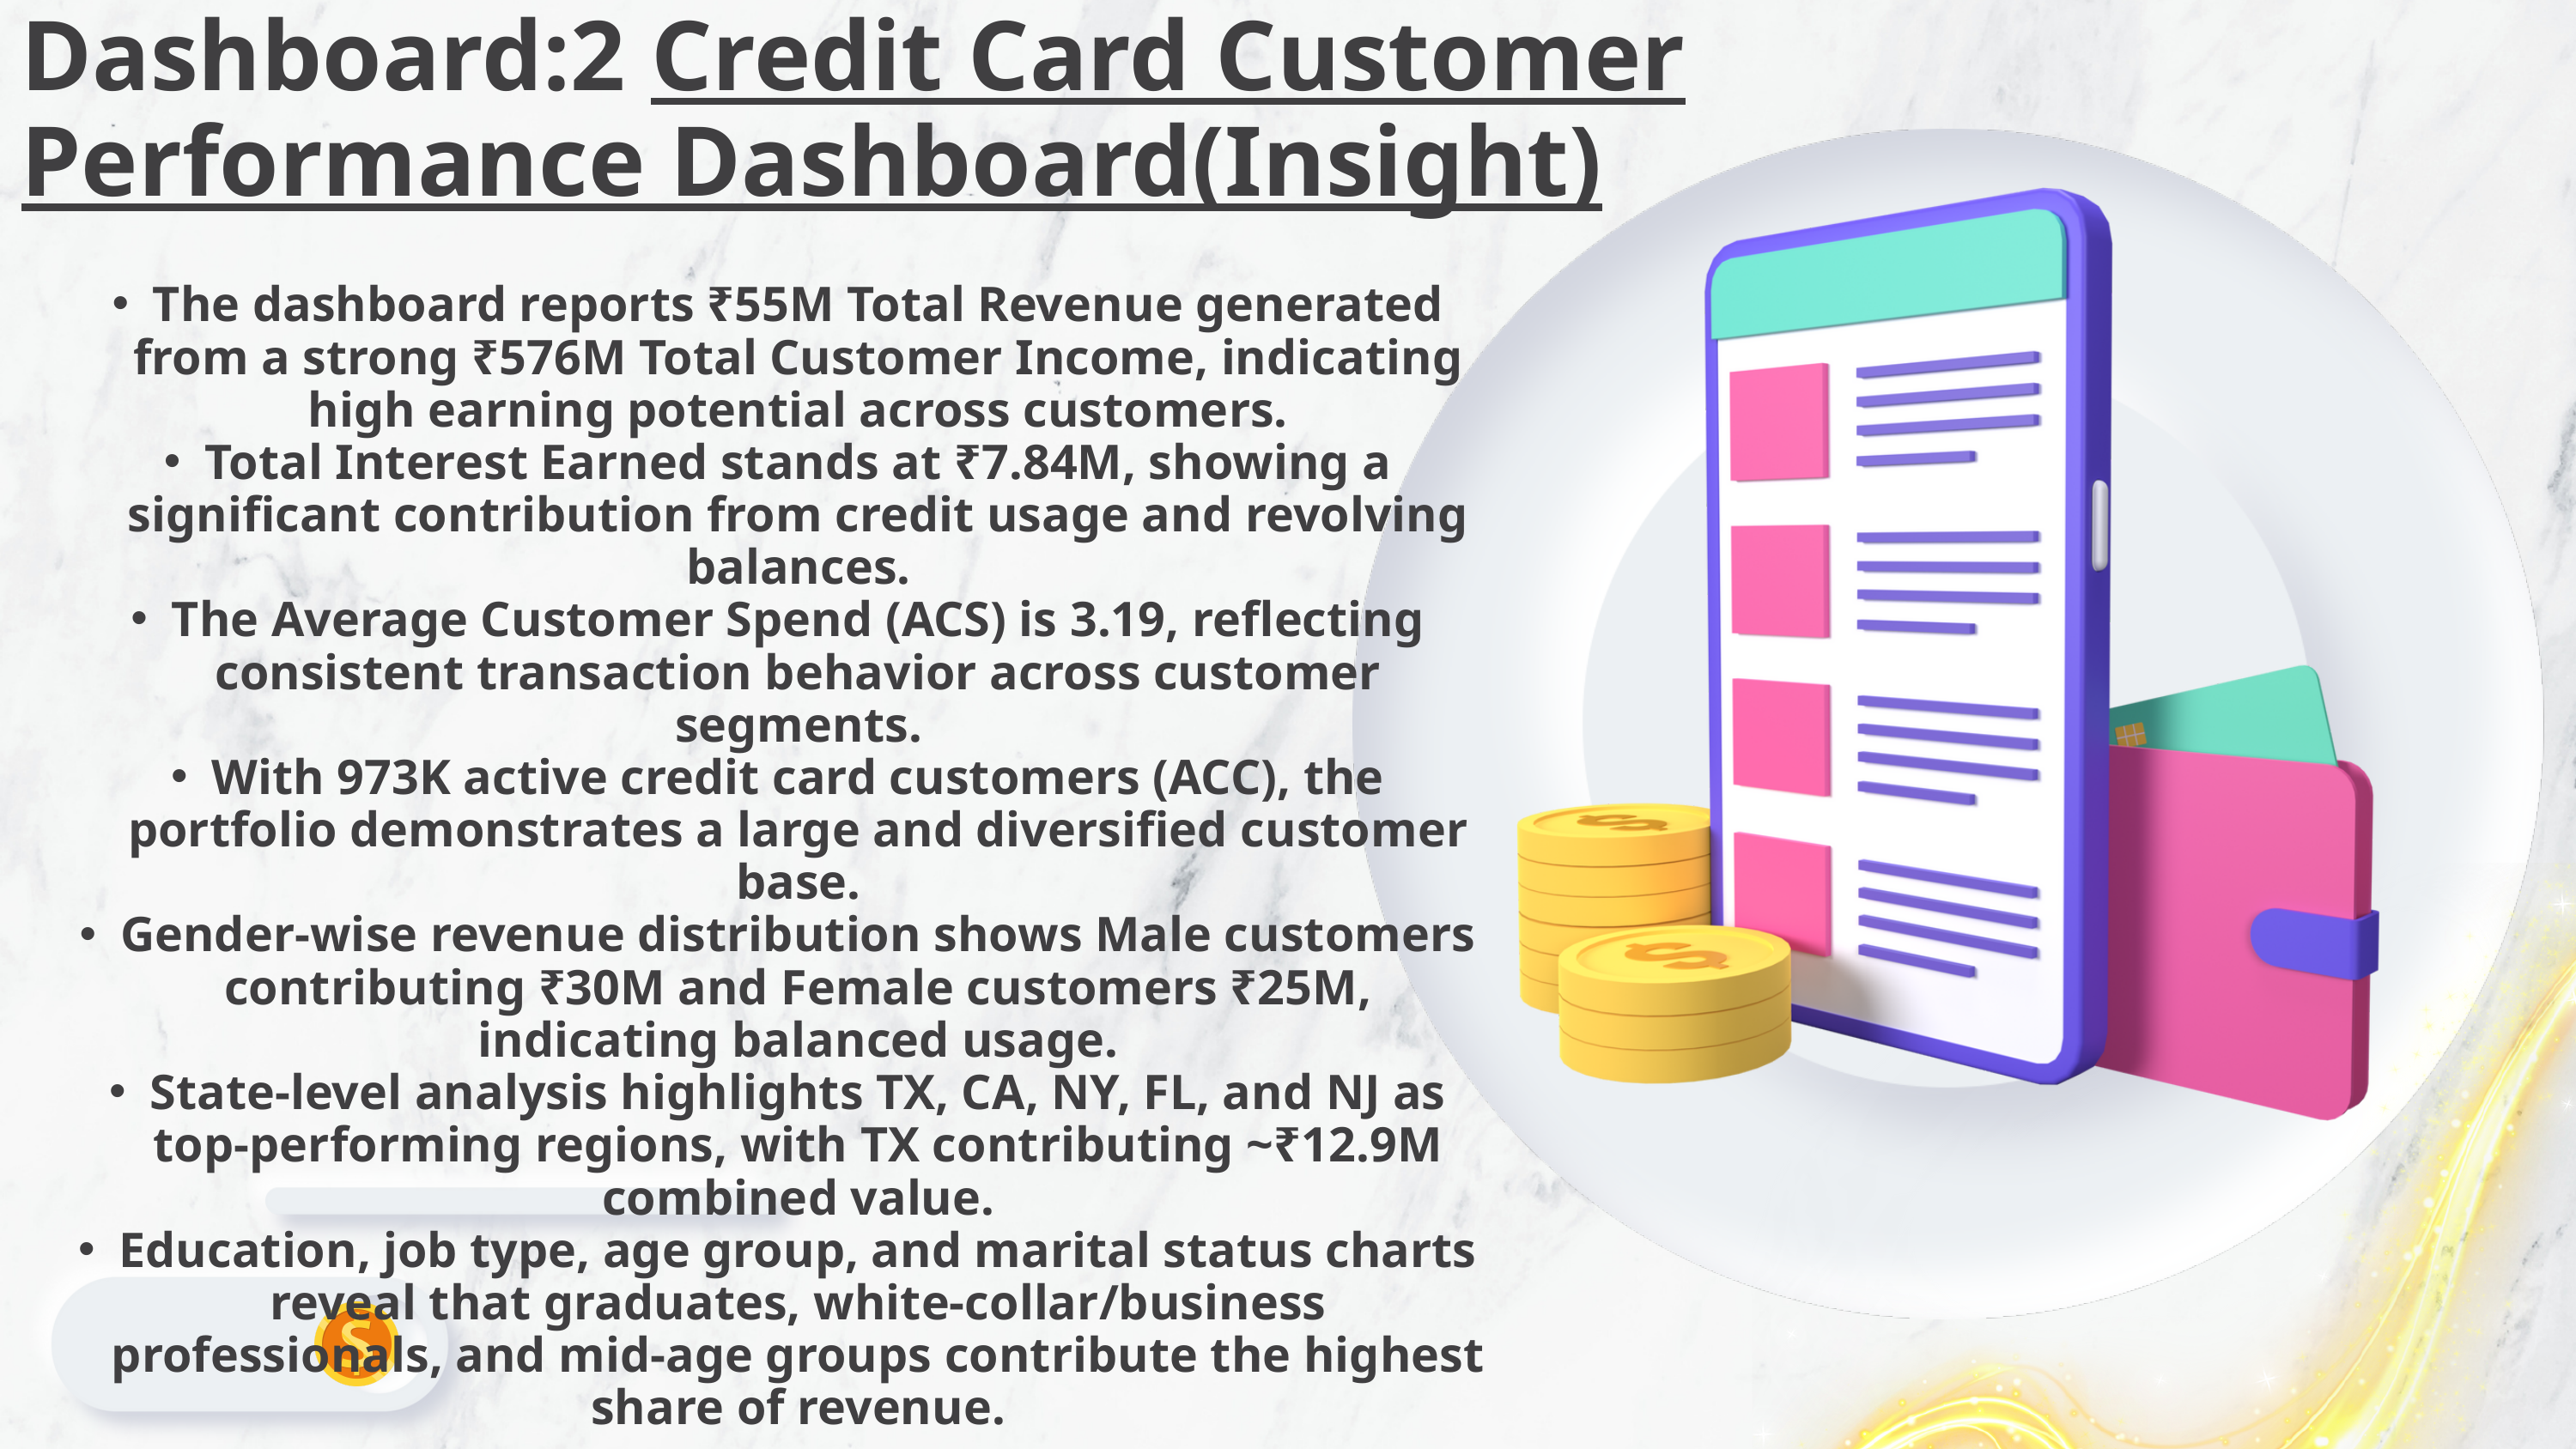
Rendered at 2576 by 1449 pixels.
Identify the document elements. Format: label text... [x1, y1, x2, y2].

text_box [0, 0, 2576, 1449]
text_box Dashboard:2 Credit Card Customer Performance Dashboard(Insight) [21, 3, 2078, 216]
text_box [1752, 863, 2576, 1449]
text_box [1516, 187, 2380, 1122]
text_box The dashboard reports ₹55M Total Revenue generated from a strong ₹576M Total Customer Income, indicating high earning potential across customers. Total Interest Earned stands at ₹7.84M, showing a significant contribution from credit usage and revolving balances. The Average Customer Spend (ACS) is 3.19, reflecting consistent transaction behavior across customer segments. With 973K active credit card customers (ACC), the portfolio demonstrates a large and diversified customer base. Gender-wise revenue distribution shows Male customers contributing ₹30M and Female customers ₹25M, indicating balanced usage. State-level analysis highlights TX, CA, NY, FL, and NJ as top-performing regions, with TX contributing ~₹12.9M combined value. Education, job type, age group, and marital status charts reveal that graduates, white-collar/business professionals, and mid-age groups contribute the highest share of revenue. [21, 278, 1496, 1449]
text_box [2078, 129, 2545, 863]
text_box [1352, 216, 1752, 1319]
